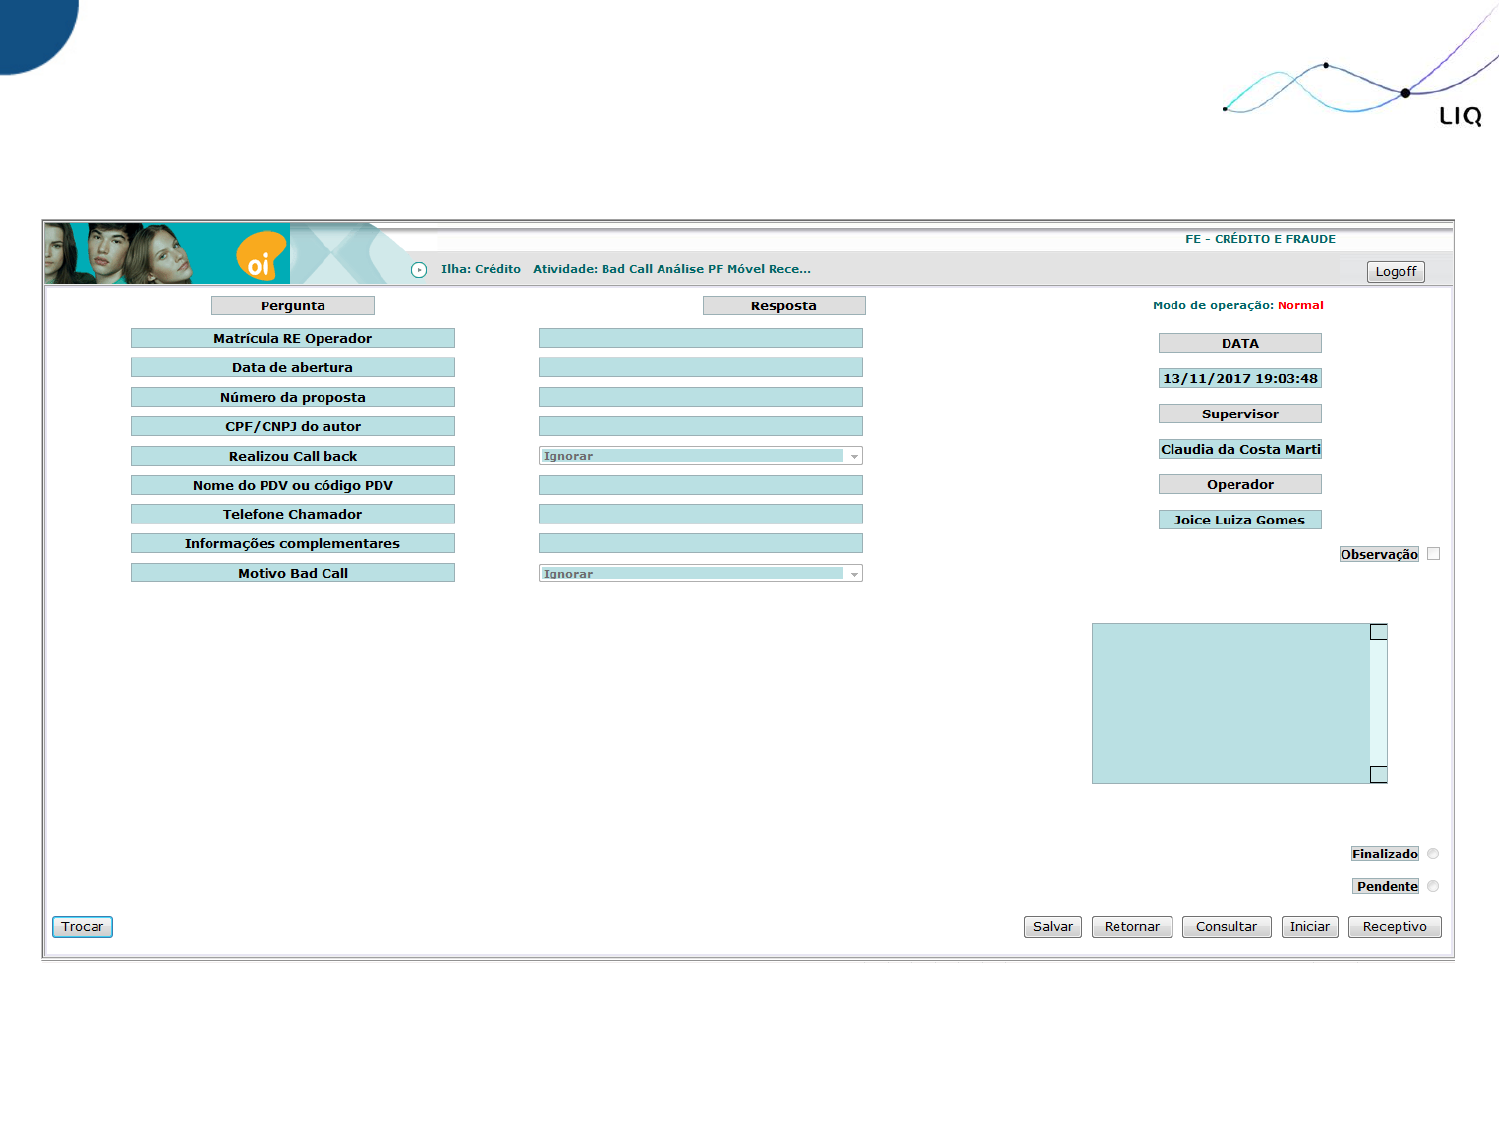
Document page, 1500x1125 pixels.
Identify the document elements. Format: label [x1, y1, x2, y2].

picture [0, 0, 130, 170]
picture [40, 219, 1456, 963]
picture [1222, 0, 1499, 131]
